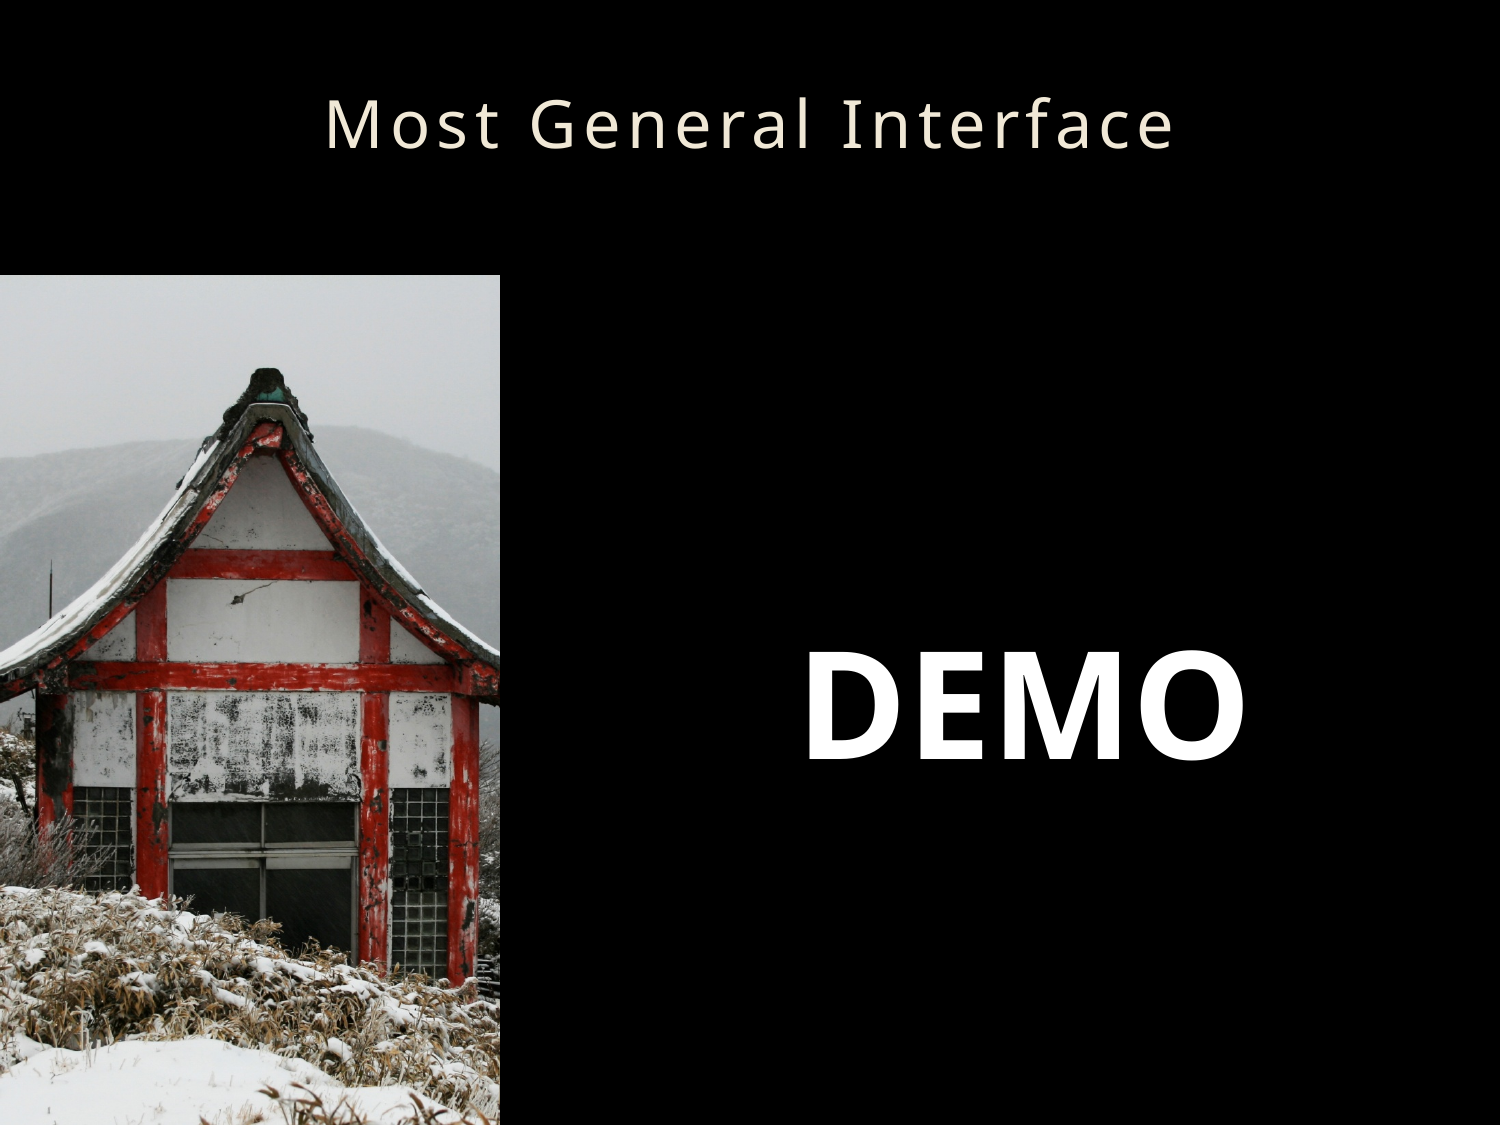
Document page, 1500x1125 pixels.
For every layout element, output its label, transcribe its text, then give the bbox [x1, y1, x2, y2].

text_box DEMO [599, 275, 1438, 1125]
title Most General Interface [0, 75, 1500, 238]
picture [0, 275, 500, 1125]
